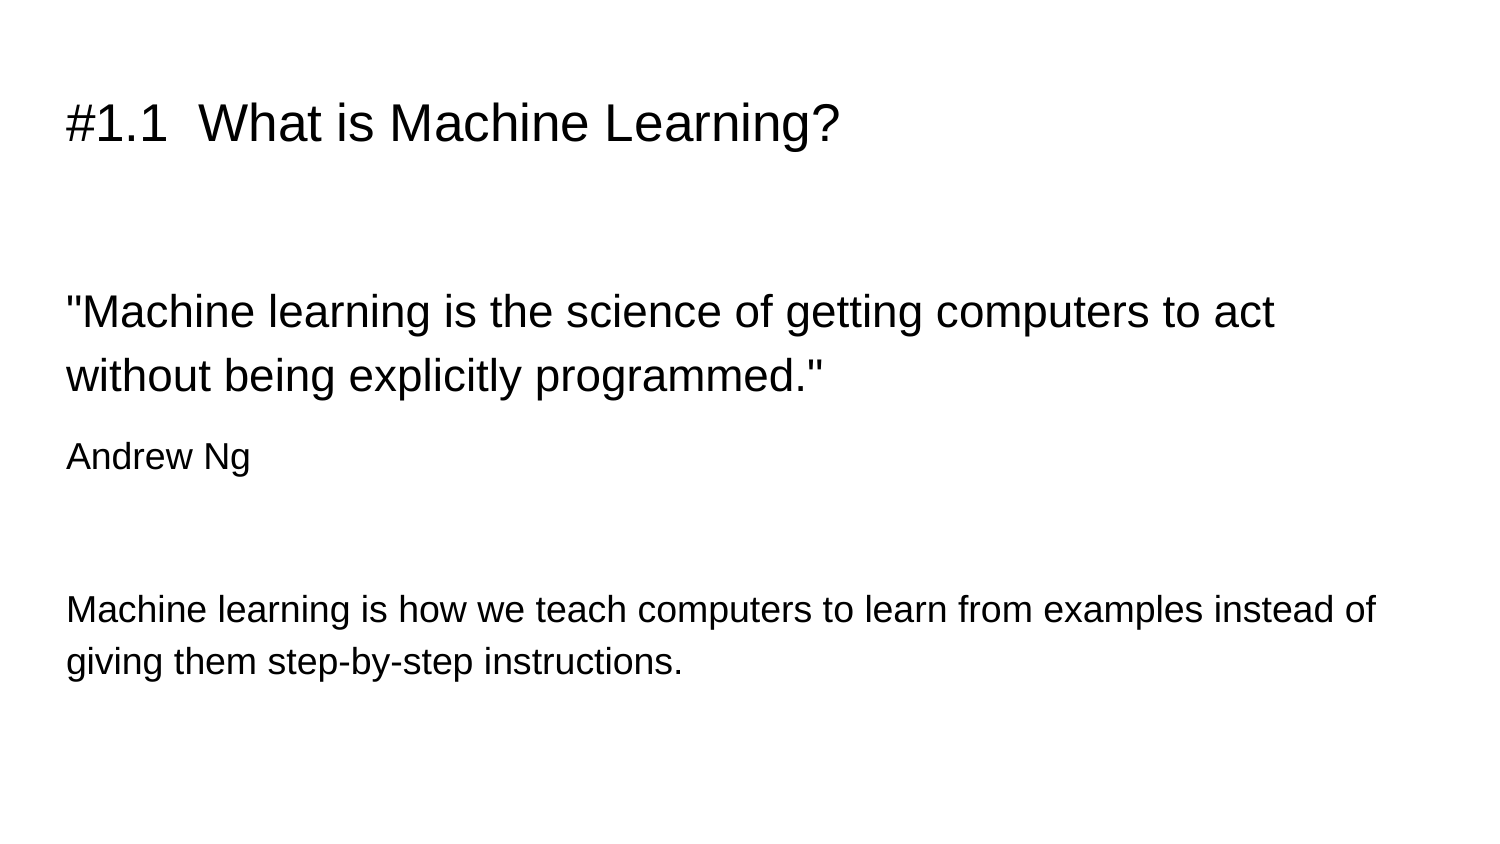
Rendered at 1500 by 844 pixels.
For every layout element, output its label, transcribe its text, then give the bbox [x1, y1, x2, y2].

title #1.1 What is Machine Learning? [51, 72, 1449, 167]
list "Machine learning is the science of getting computers to act without being explicitly programmed." Andrew Ng Machine learning is how we teach computers to learn from examples instead of giving them step-by-step instructions. [51, 189, 1449, 750]
